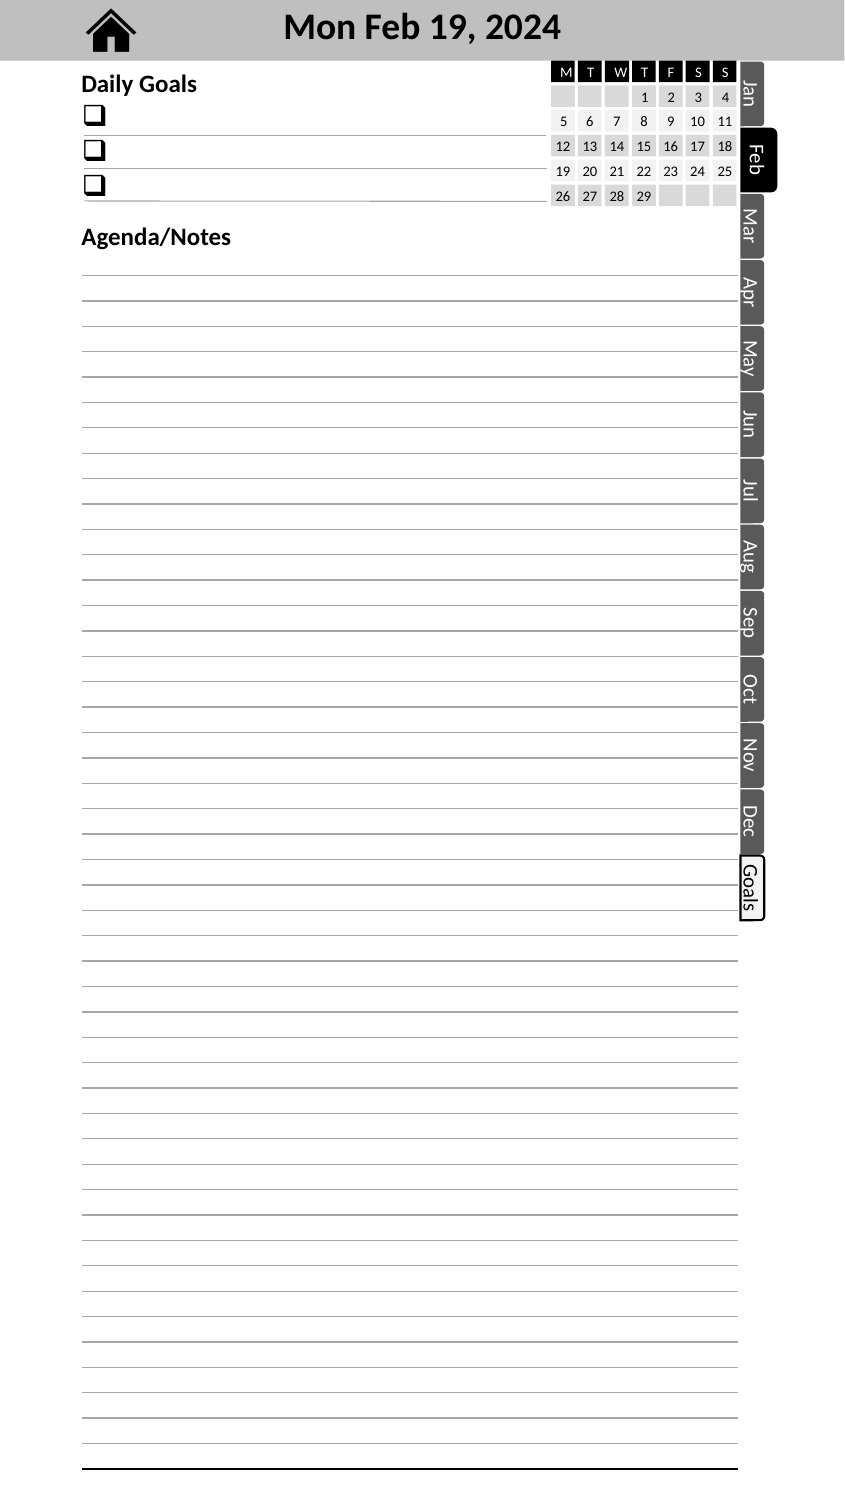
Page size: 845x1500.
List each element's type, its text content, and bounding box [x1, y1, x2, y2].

picture [82, 1, 140, 59]
list Mon Feb 19, 2024 [190, 0, 655, 61]
